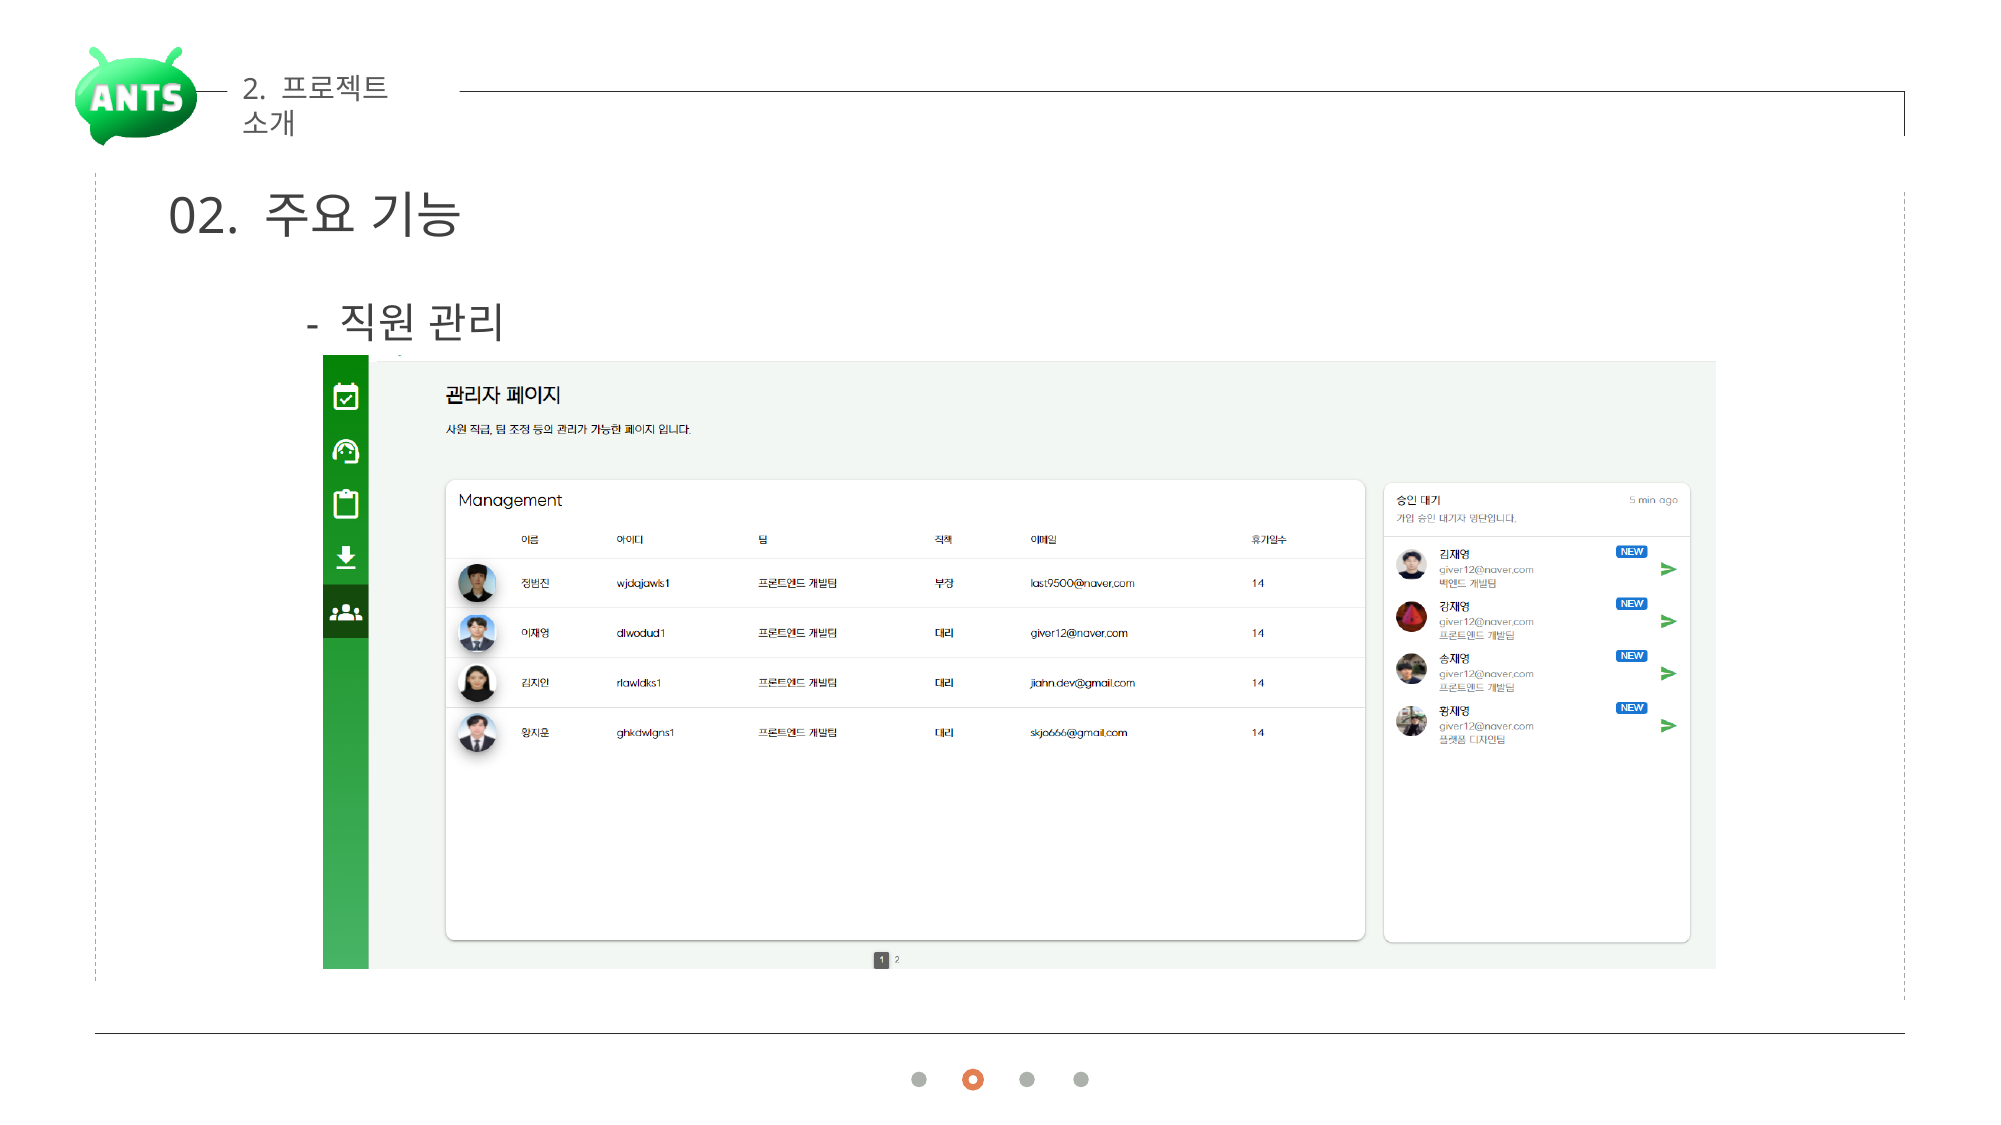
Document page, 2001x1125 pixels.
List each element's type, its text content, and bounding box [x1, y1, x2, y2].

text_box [1019, 1071, 1089, 1088]
text_box [964, 1070, 982, 1089]
picture [323, 355, 1716, 969]
text_box - 직원 관리 [291, 289, 808, 355]
picture [36, 40, 235, 155]
text_box 2. 프로젝트 소개 [235, 62, 460, 148]
text_box [910, 1070, 928, 1089]
text_box 02. 주요 기능 [154, 176, 776, 252]
text_box [460, 91, 1905, 137]
